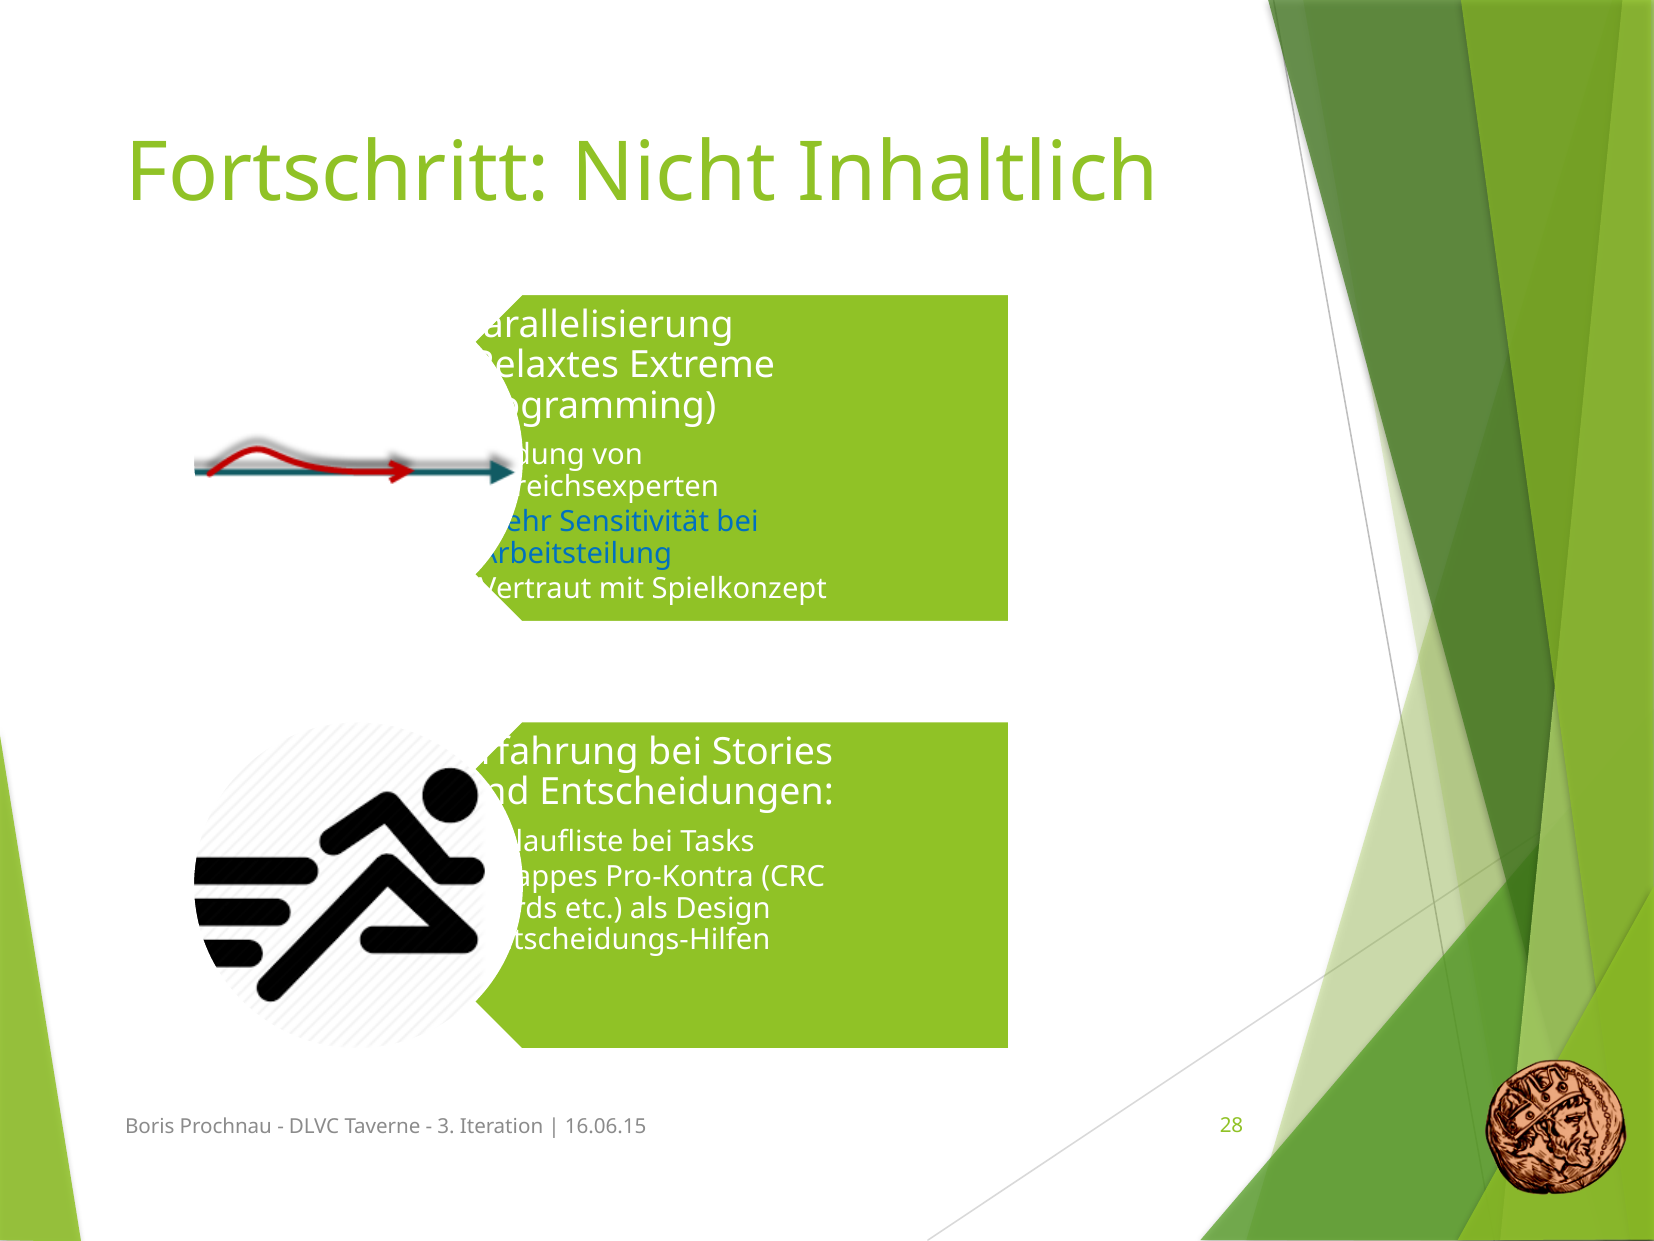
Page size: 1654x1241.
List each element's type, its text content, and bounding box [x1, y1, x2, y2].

footer Boris Prochnau - DLVC Taverne - 3. Iteration | 16.06.15 [110, 1092, 947, 1159]
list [109, 291, 1093, 1052]
title Fortschritt: Nicht Inhaltlich [110, 110, 1259, 350]
slide_number 28 [1165, 1092, 1259, 1159]
picture [1483, 1054, 1631, 1197]
